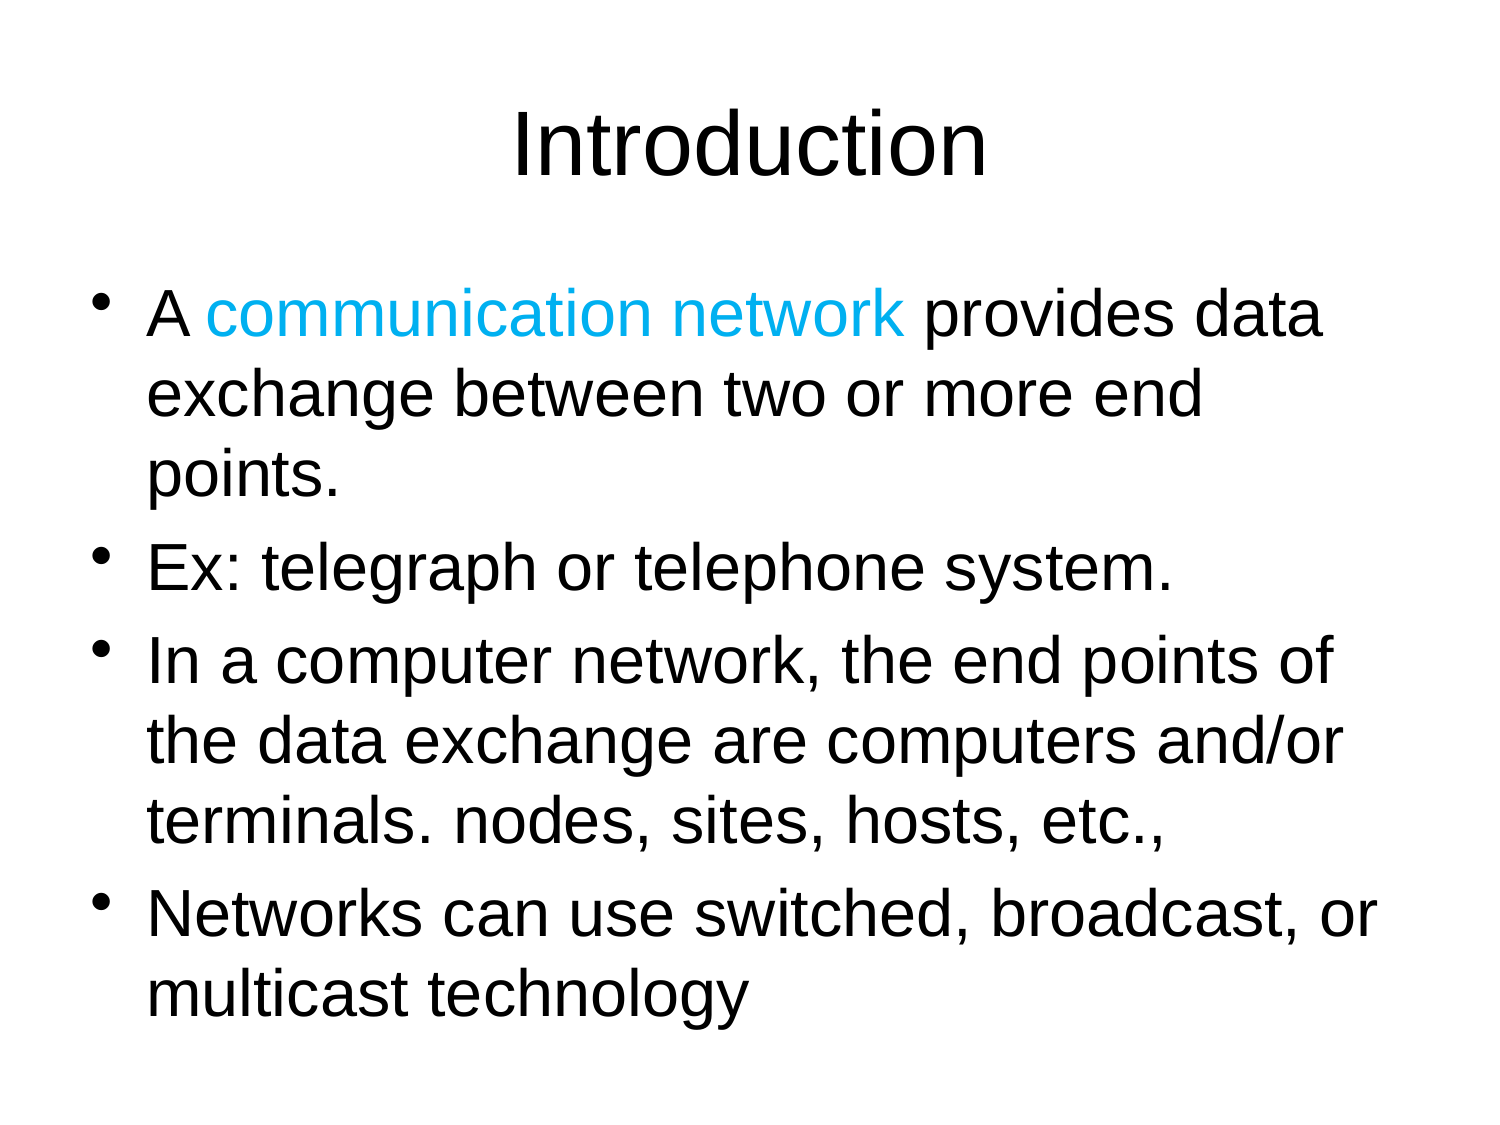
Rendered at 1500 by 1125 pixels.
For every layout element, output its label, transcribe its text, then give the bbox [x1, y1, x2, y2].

list A communication network provides data exchange between two or more end points. Ex: telegraph or telephone system. In a computer network, the end points of the data exchange are computers and/or terminals. nodes, sites, hosts, etc., Networks can use switched, broadcast, or multicast technology [74, 262, 1426, 1051]
title Introduction [74, 44, 1426, 233]
